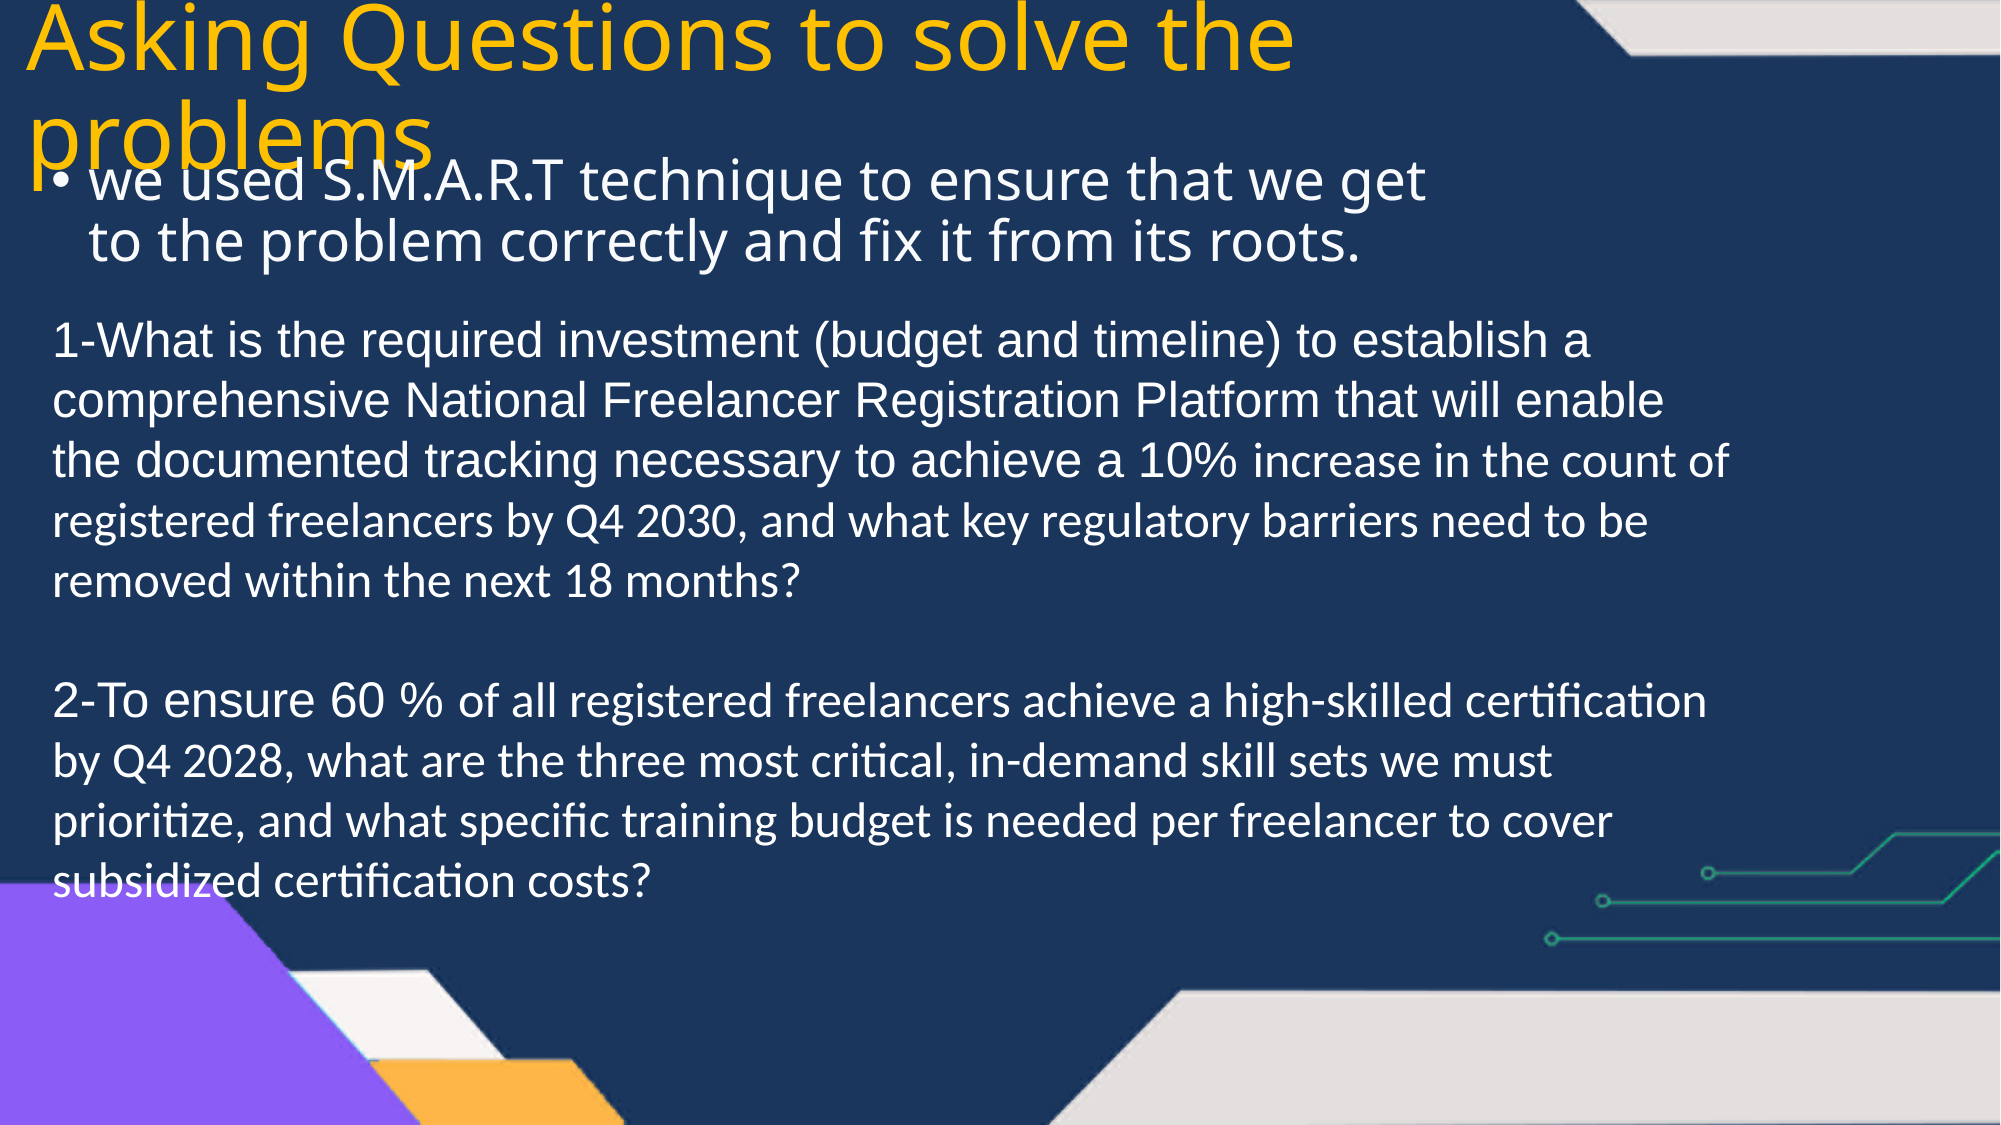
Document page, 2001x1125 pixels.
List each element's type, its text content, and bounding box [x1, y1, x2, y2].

picture [0, 0, 2001, 1125]
title Asking Questions to solve the problems [11, 0, 1737, 199]
list 1-What is the required investment (budget and timeline) to establish a comprehensive National Freelancer Registration Platform that will enable the documented tracking necessary to achieve a 10% increase in the count of registered freelancers by Q4 2030, and what key regulatory barriers need to be removed within the next 18 months? 2-To ensure 60 % of all registered freelancers achieve a high-skilled certification by Q4 2028, what are the three most critical, in-demand skill sets we must prioritize, and what specific training budget is needed per freelancer to cover subsidized certification costs? [37, 299, 1762, 1014]
text_box we used S.M.A.R.T technique to ensure that we get to the problem correctly and fix it from its roots. [36, 144, 1466, 300]
